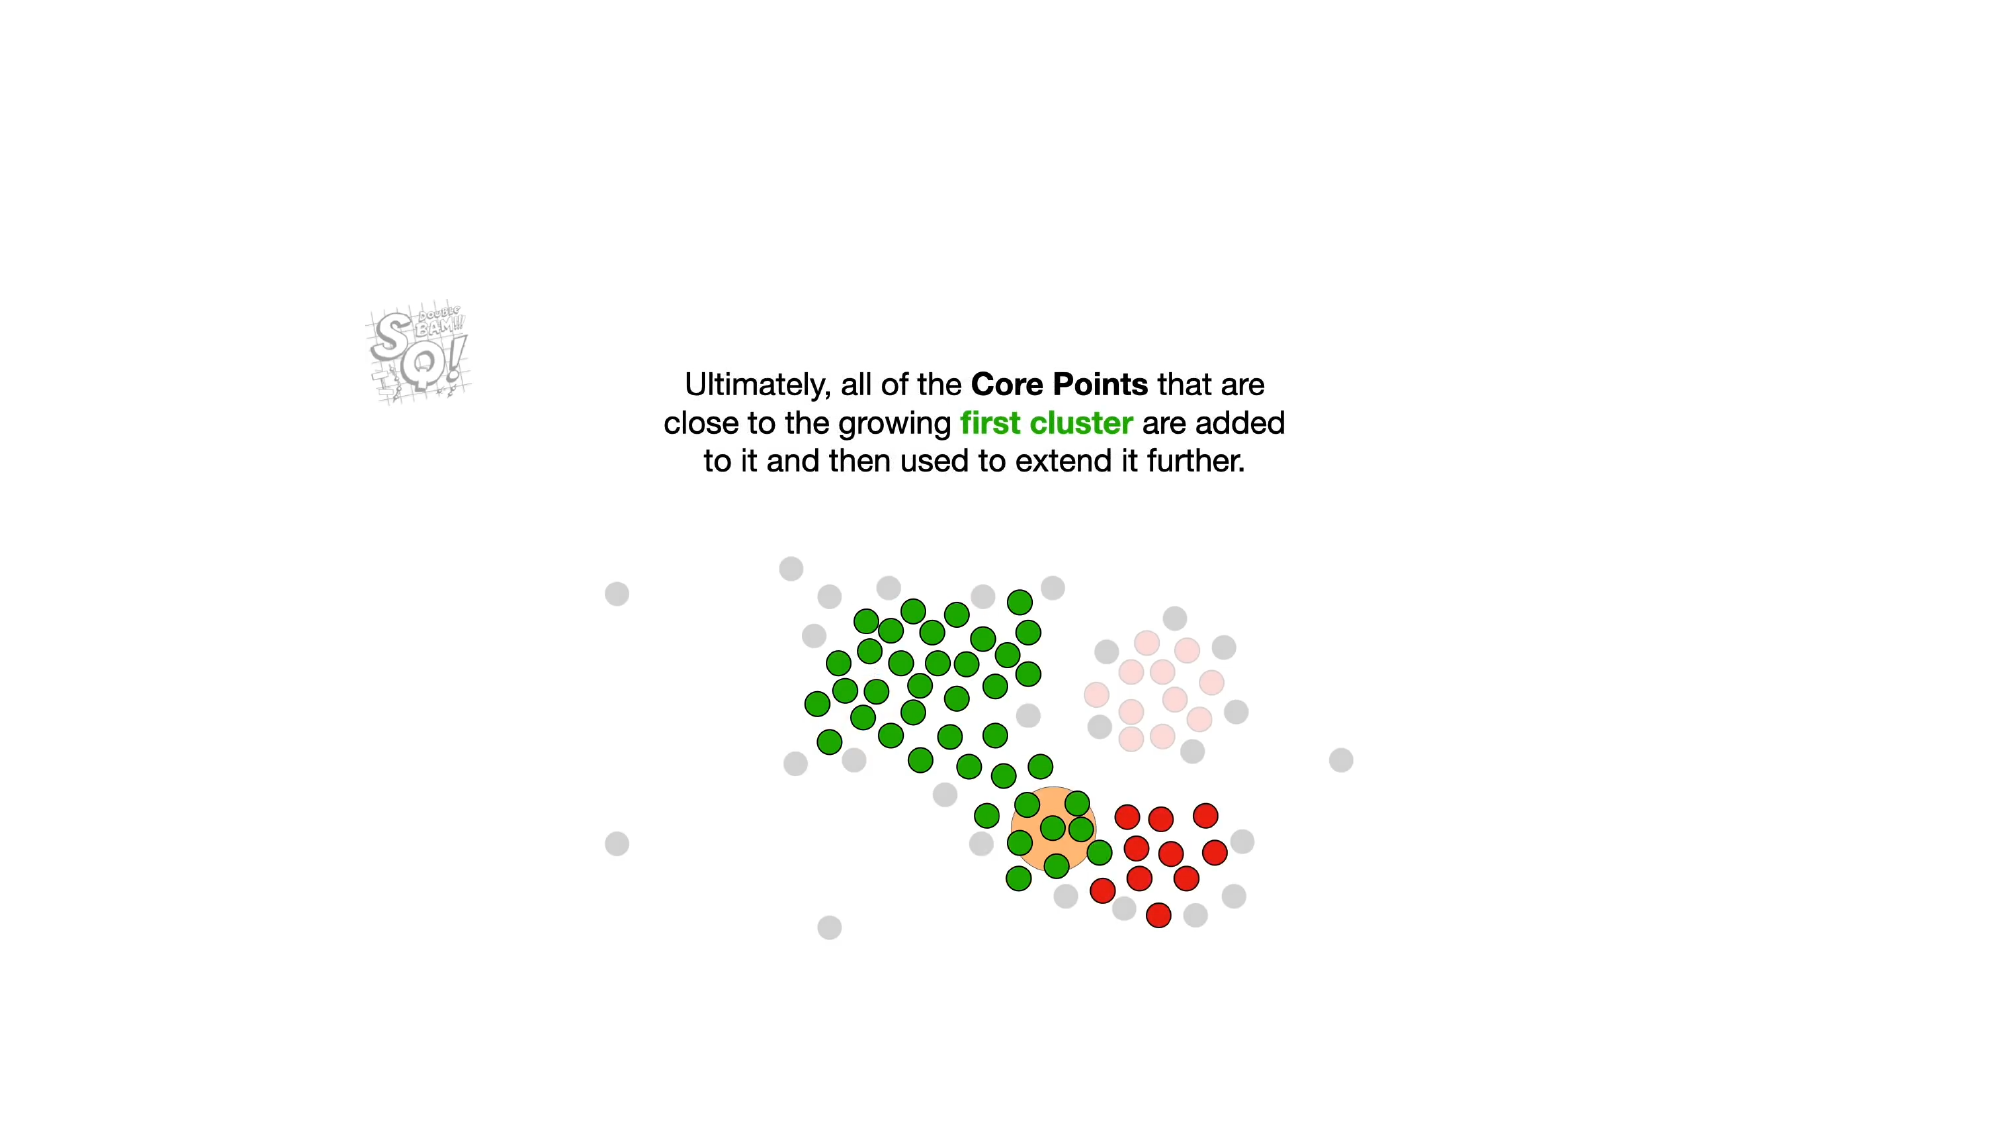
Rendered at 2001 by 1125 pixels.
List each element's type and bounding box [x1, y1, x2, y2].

list [365, 299, 1635, 1014]
